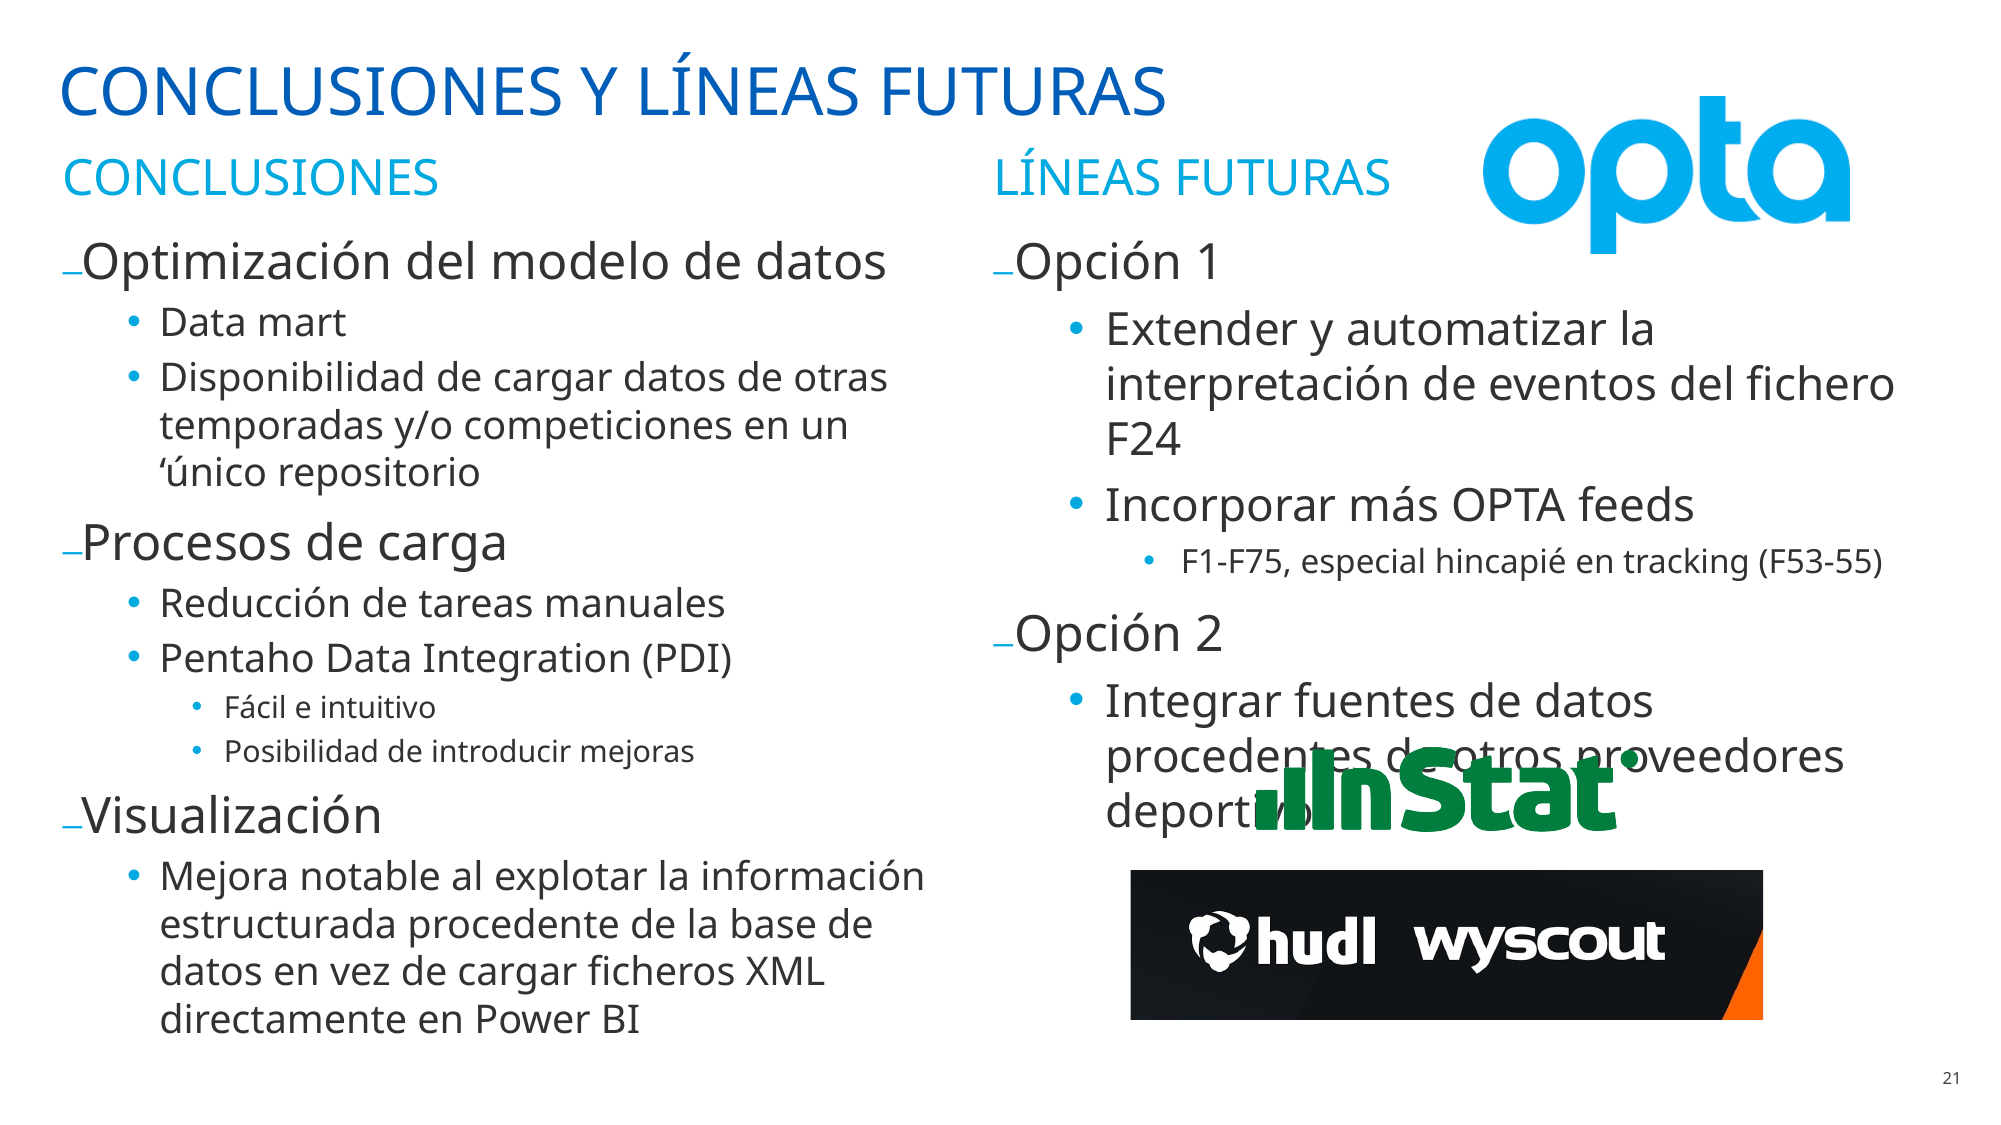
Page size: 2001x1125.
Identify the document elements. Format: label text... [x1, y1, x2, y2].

slide_number 21 [1931, 1069, 1973, 1090]
text_box LÍNEAS FUTURAS [978, 138, 1483, 215]
picture [1509, 143, 1559, 201]
picture [1773, 144, 1824, 200]
picture [1617, 144, 1667, 200]
list Optimización del modelo de datos Data mart Disponibilidad de cargar datos de otras temporadas y/o competiciones en un ‘único repositorio Procesos de carga Reducción de tareas manuales Pentaho Data Integration (PDI) Fácil e intuitivo Posibilidad de introducir mejoras Visualización Mejora notable al explotar la información estructurada procedente de la base de datos en vez de cargar ficheros XML directamente en Power BI [48, 222, 949, 1050]
title CONCLUSIONES Y LÍNEAS FUTURAS [43, 48, 1890, 128]
picture [1483, 96, 1850, 254]
list Opción 1 Extender y automatizar la interpretación de eventos del fichero F24 Incorporar más OPTA feeds F1-F75, especial hincapié en tracking (F53-55) Opción 2 Integrar fuentes de datos procedentes de otros proveedores deportivos [978, 222, 1916, 1050]
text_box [1130, 747, 1764, 1020]
list CONCLUSIONES [48, 138, 797, 215]
